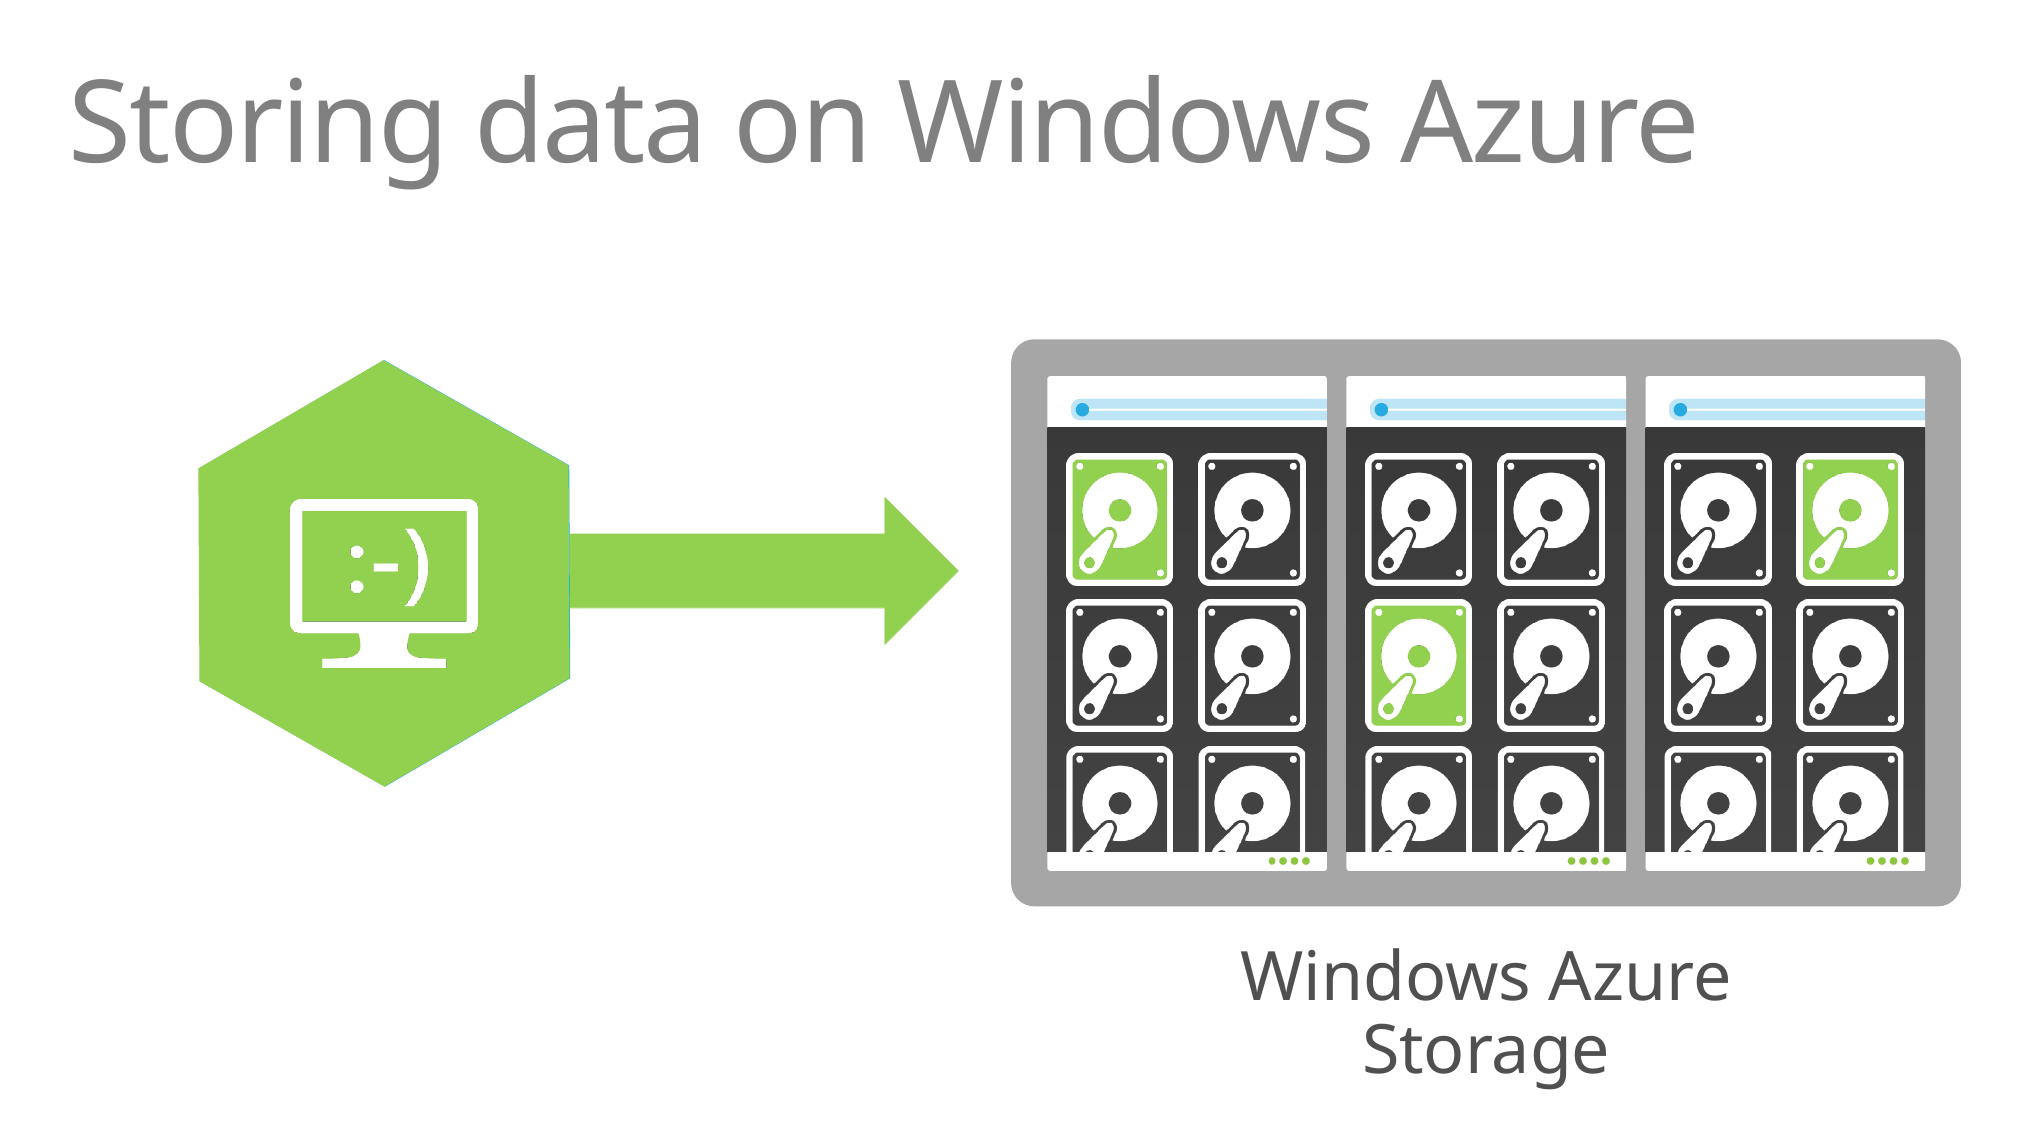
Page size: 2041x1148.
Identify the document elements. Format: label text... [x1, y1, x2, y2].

text_box Windows Azure Storage [1225, 941, 1747, 1089]
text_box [1664, 453, 1904, 853]
title Storing data on Windows Azure [45, 48, 1996, 200]
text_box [1047, 376, 1328, 871]
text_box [1066, 453, 1306, 853]
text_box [169, 388, 599, 758]
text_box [1365, 453, 1605, 853]
text_box [599, 497, 960, 647]
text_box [1346, 376, 1627, 871]
text_box [1011, 339, 1961, 907]
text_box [1645, 376, 1926, 871]
